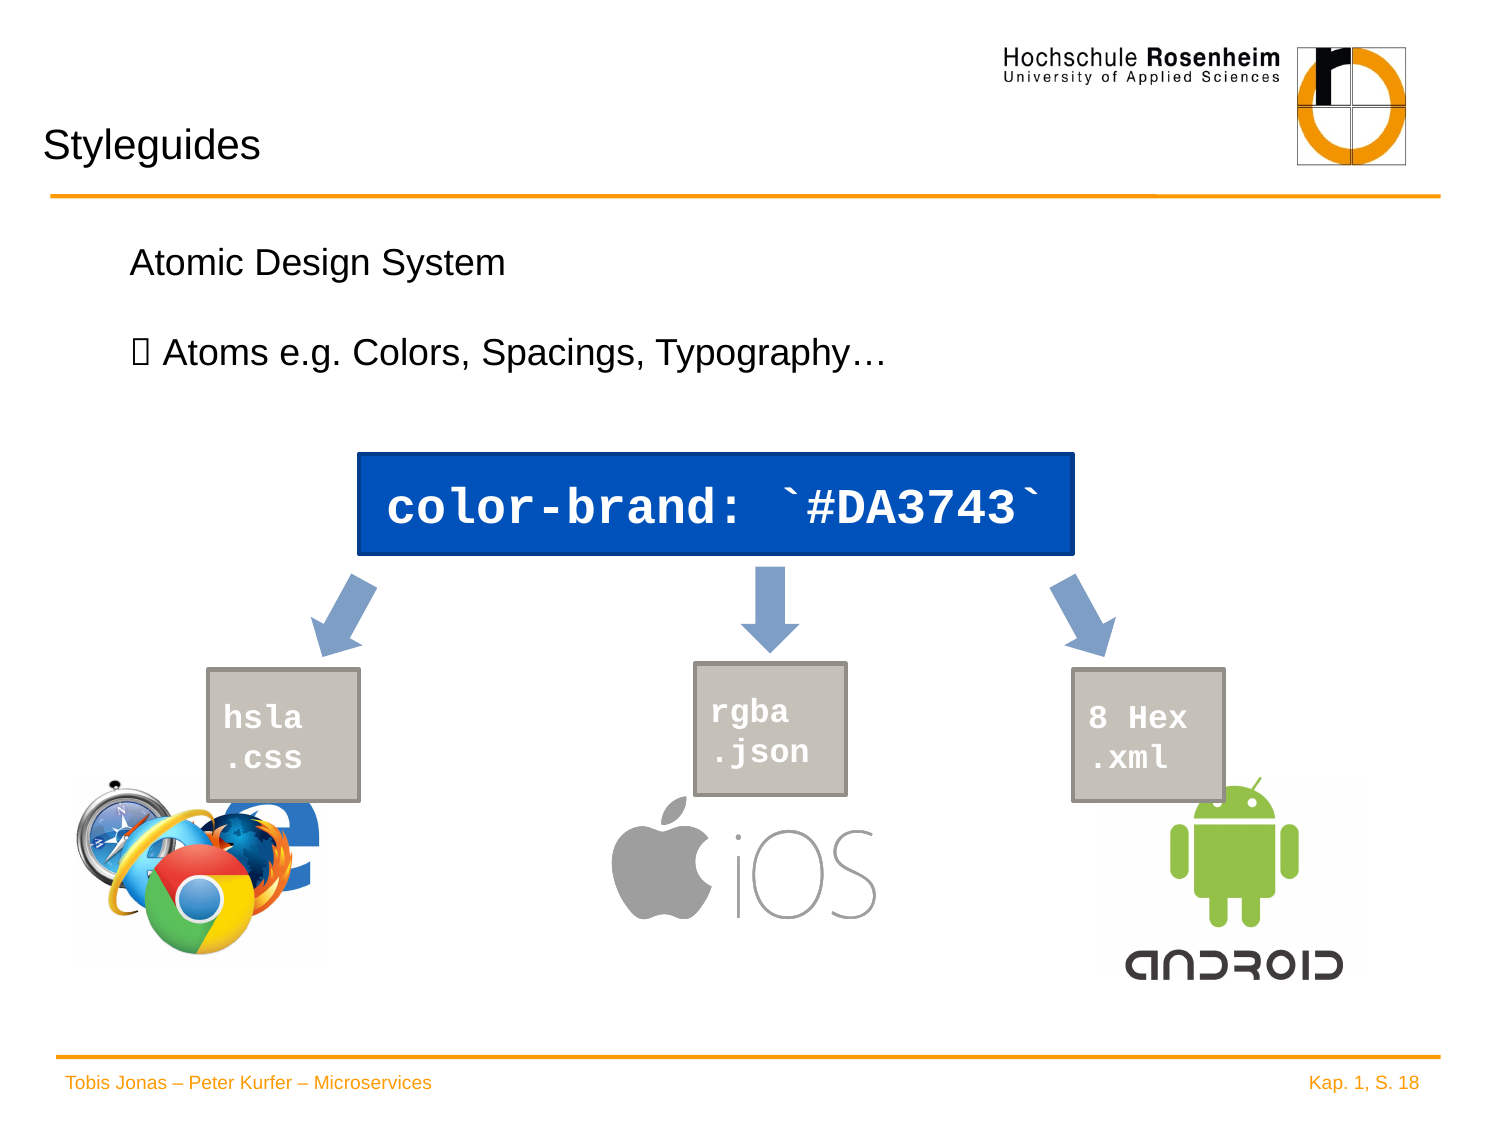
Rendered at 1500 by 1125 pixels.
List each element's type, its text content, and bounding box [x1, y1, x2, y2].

text_box color-brand: `#DA3743` [357, 452, 1075, 556]
text_box rgba .json [693, 661, 848, 793]
picture [1003, 45, 1407, 167]
picture [1099, 777, 1369, 980]
text_box [310, 573, 378, 657]
text_box 8 Hex .xml [1071, 667, 1226, 803]
text_box hsla .css [206, 667, 361, 803]
picture [74, 777, 323, 964]
title Styleguides [42, 41, 987, 168]
text_box [1049, 573, 1117, 657]
text_box [740, 566, 800, 654]
list Atomic Design System  Atoms e.g. Colors, Spacings, Typography… [42, 230, 1470, 1026]
picture [597, 794, 894, 921]
